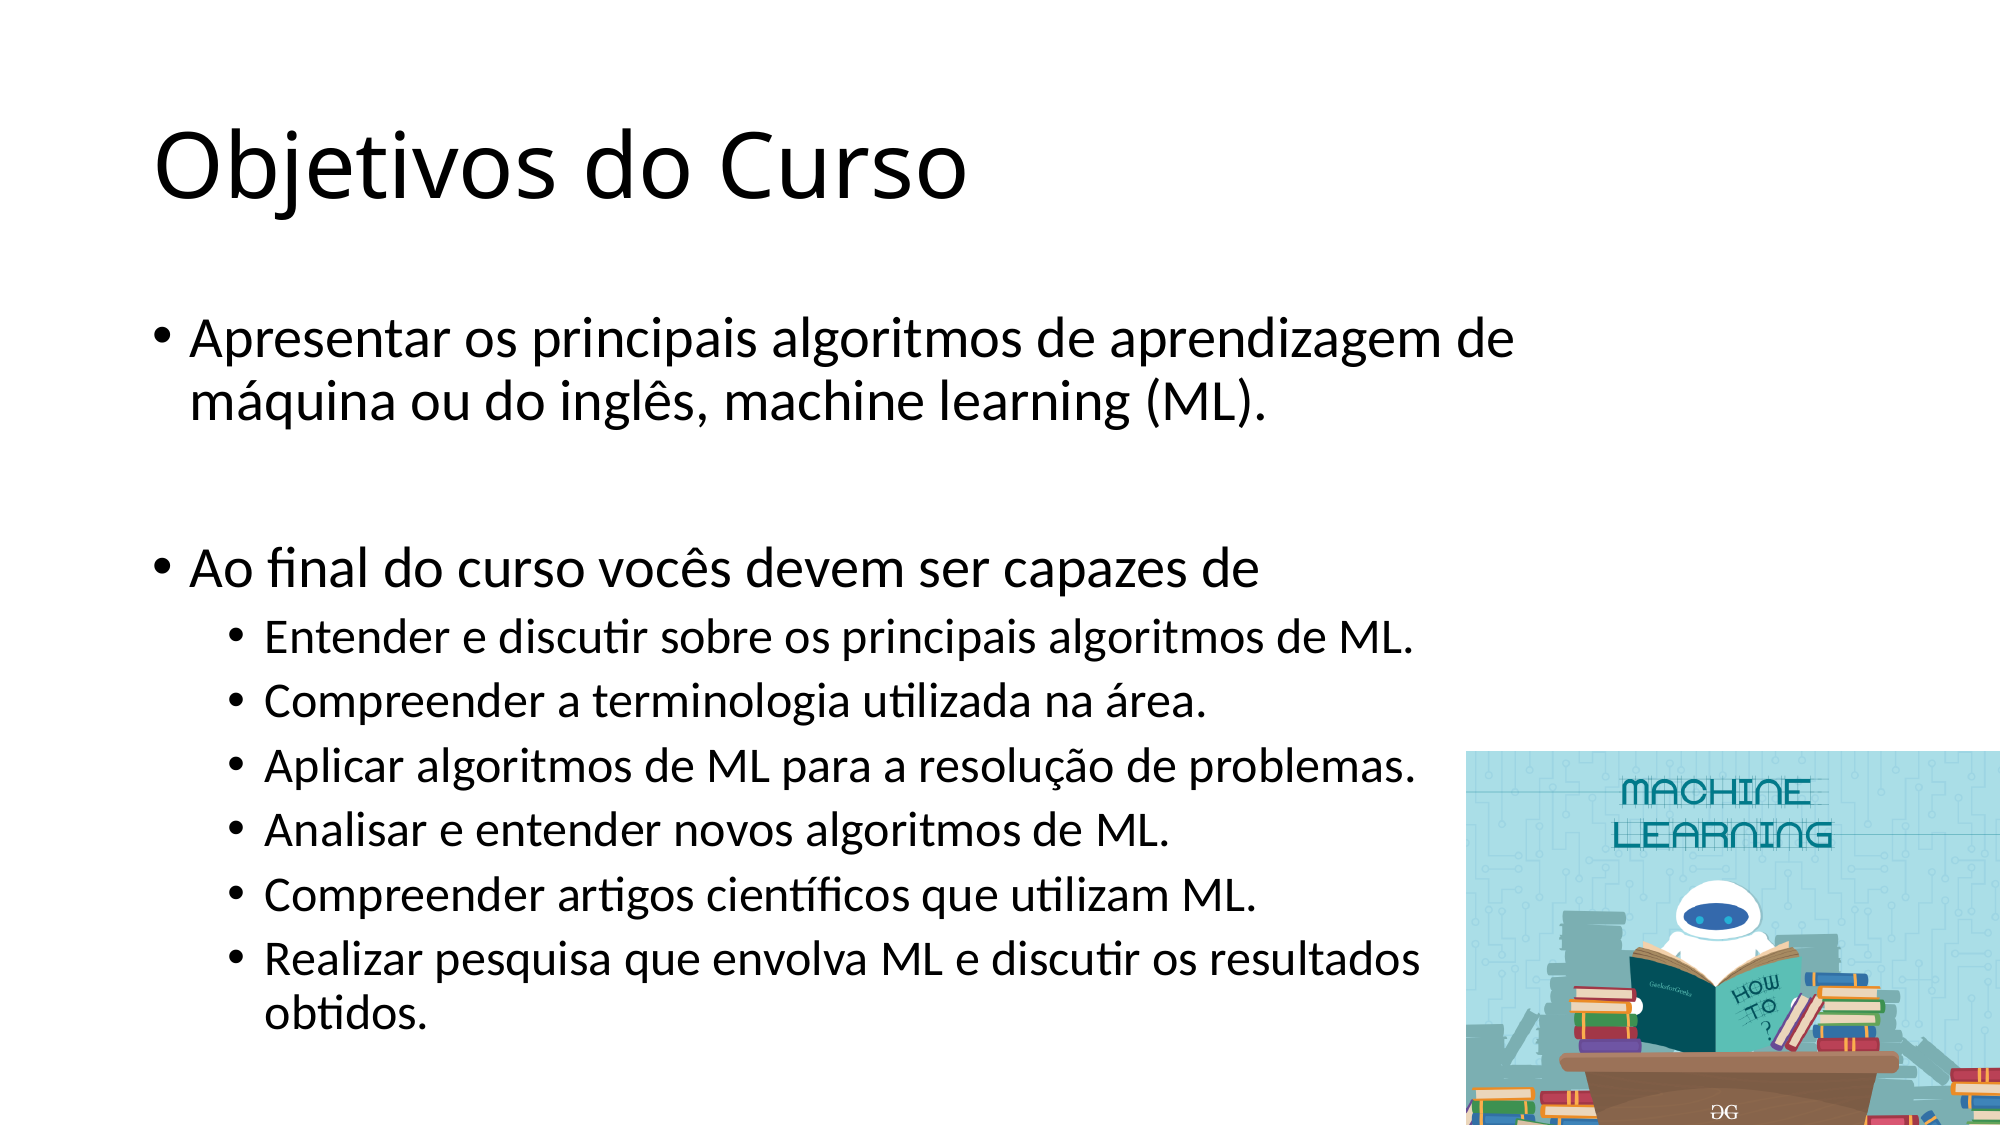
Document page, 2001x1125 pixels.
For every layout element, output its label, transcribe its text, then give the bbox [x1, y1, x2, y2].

title Objetivos do Curso [137, 59, 1863, 278]
list Apresentar os principais algoritmos de aprendizagem de máquina ou do inglês, machine learning (ML). Ao final do curso vocês devem ser capazes de Entender e discutir sobre os principais algoritmos de ML. Compreender a terminologia utilizada na área. Aplicar algoritmos de ML para a resolução de problemas. Analisar e entender novos algoritmos de ML. Compreender artigos científicos que utilizam ML. Realizar pesquisa que envolva ML e discutir os resultados obtidos. [137, 299, 1603, 1066]
picture [1466, 751, 2000, 1125]
